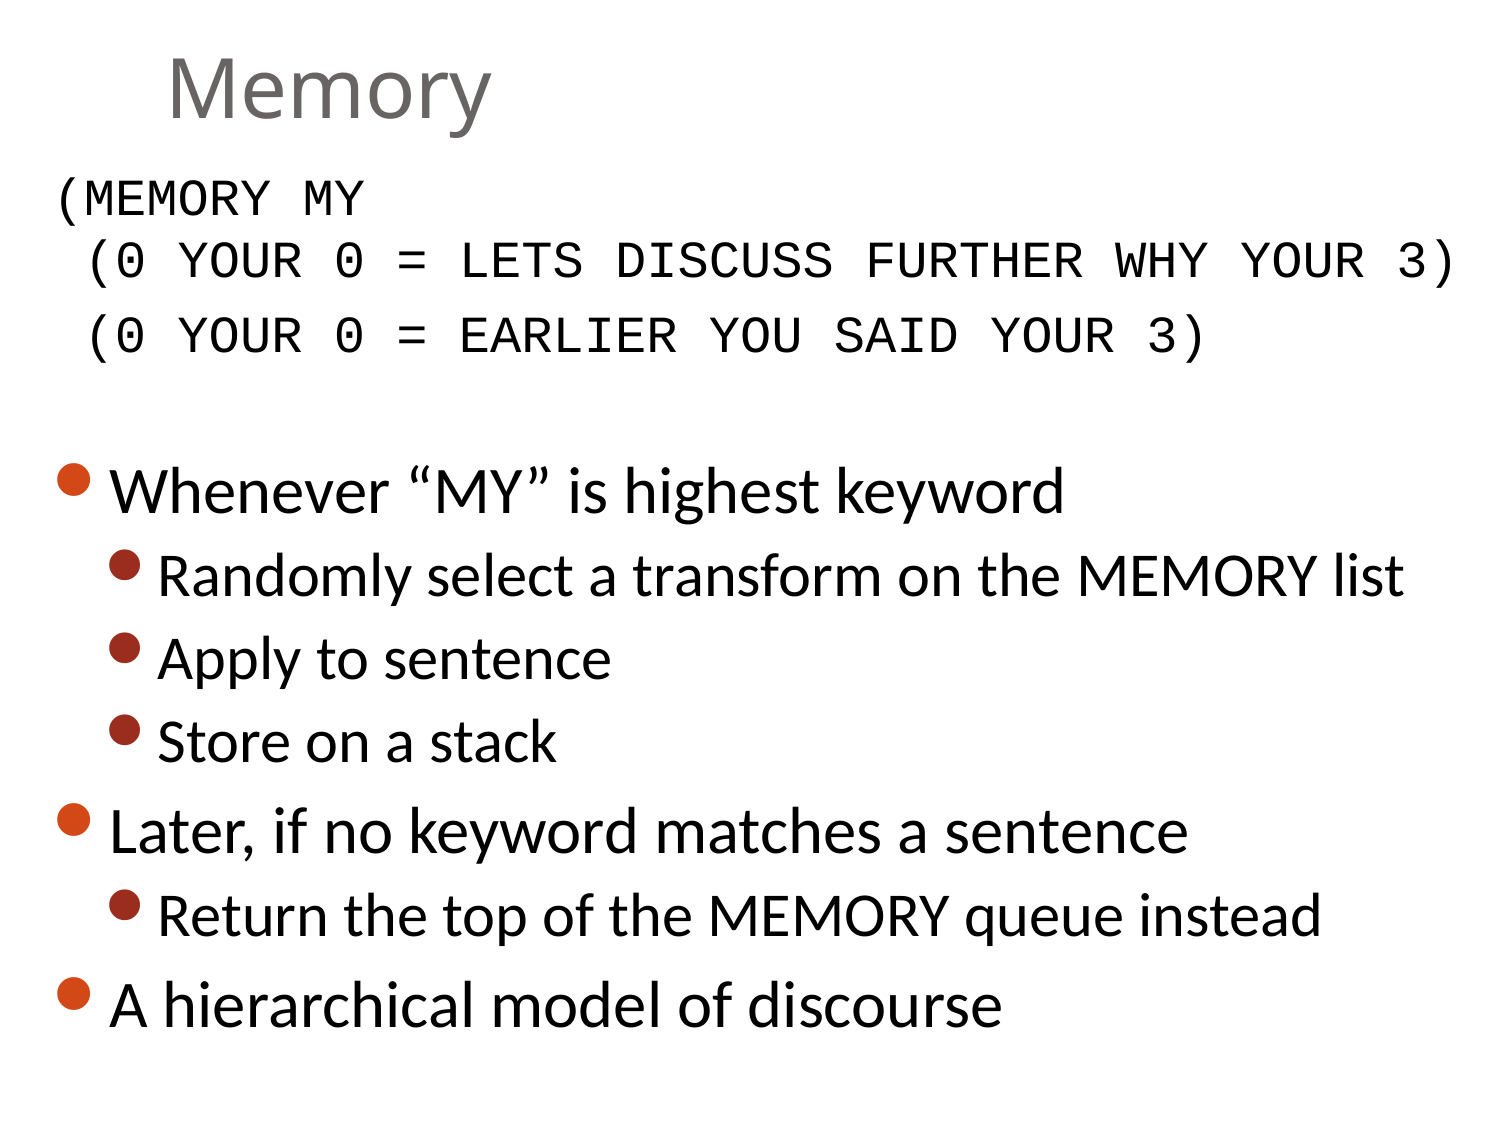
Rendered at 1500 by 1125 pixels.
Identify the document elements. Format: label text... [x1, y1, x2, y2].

list (MEMORY MY (0 YOUR 0 = LETS DISCUSS FURTHER WHY YOUR 3) (0 YOUR 0 = EARLIER YOU SAID YOUR 3) Whenever “MY” is highest keyword Randomly select a transform on the MEMORY list Apply to sentence Store on a stack Later, if no keyword matches a sentence Return the top of the MEMORY queue instead A hierarchical model of discourse [37, 155, 1500, 906]
title Memory [149, 44, 1426, 151]
